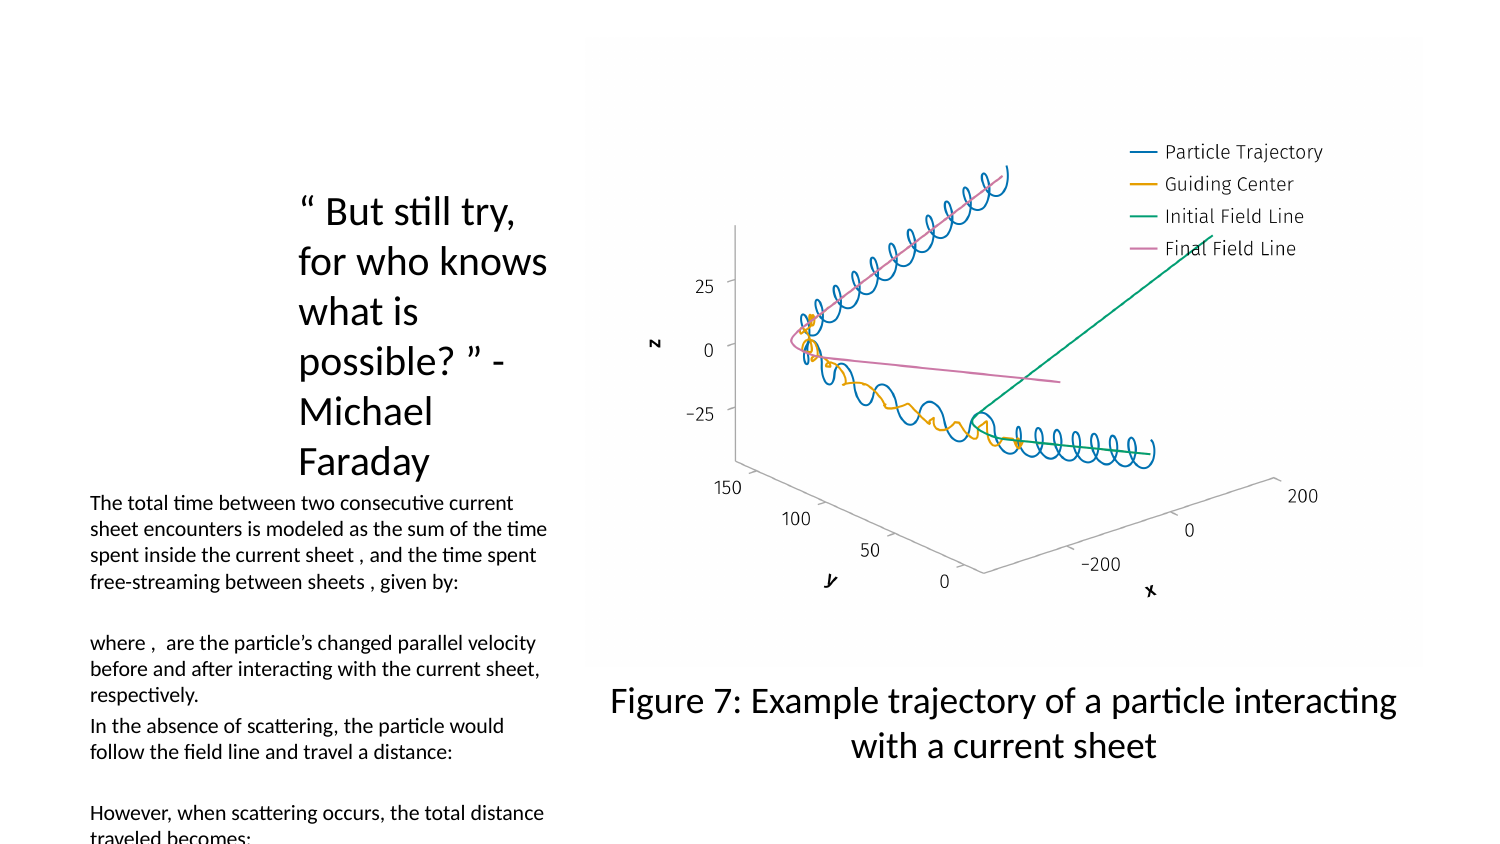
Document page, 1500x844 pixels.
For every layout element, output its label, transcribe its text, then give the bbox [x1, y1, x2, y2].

picture [585, 37, 1424, 667]
text_box Figure 7: Example trajectory of a particle interacting with a current sheet [585, 674, 1423, 753]
